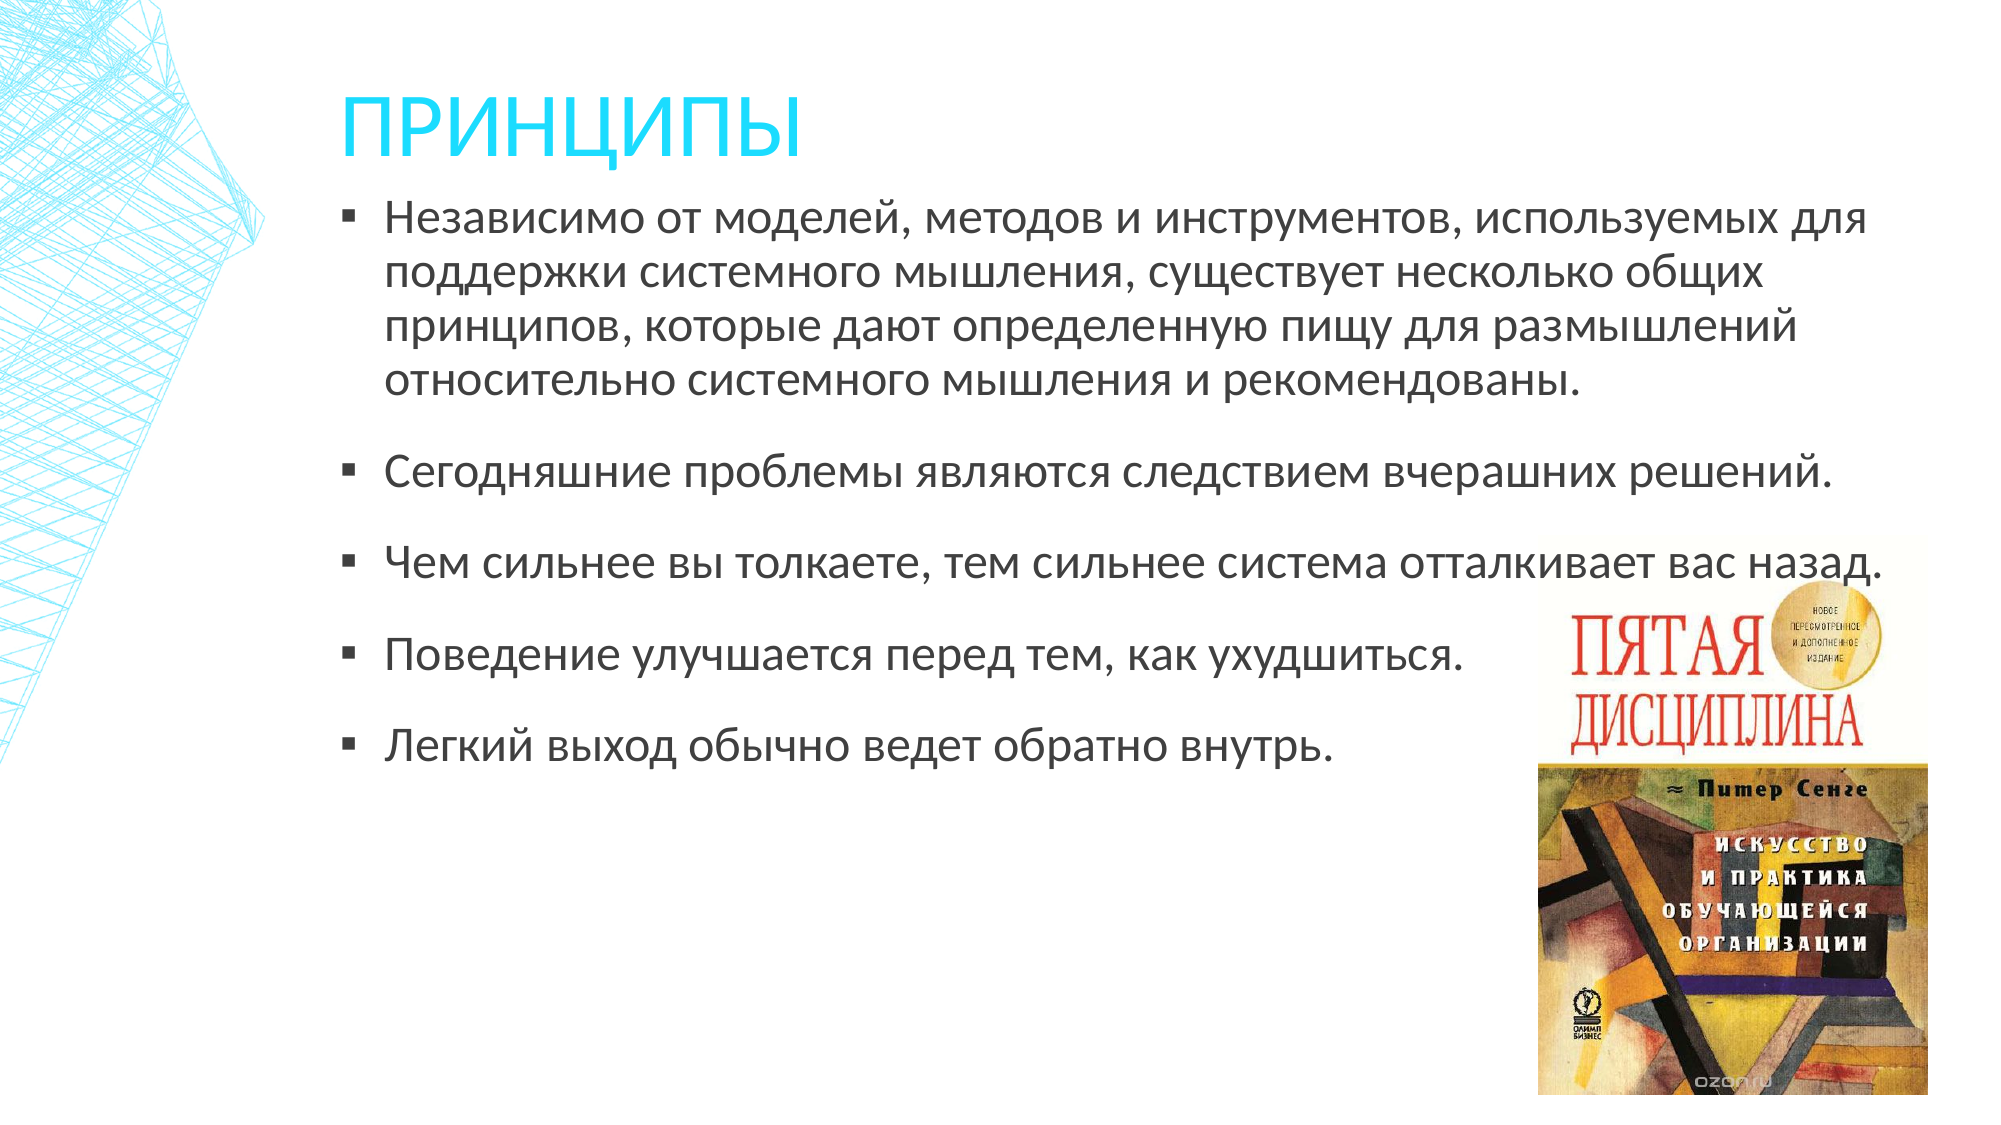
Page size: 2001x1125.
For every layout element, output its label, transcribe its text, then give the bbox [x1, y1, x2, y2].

list Независимо от моделей, методов и инструментов, используемых для поддержки системного мышления, существует несколько общих принципов, которые дают определенную пищу для размышлений относительно системного мышления и рекомендованы. Сегодняшние проблемы являются следствием вчерашних решений. Чем сильнее вы толкаете, тем сильнее система отталкивает вас назад. Поведение улучшается перед тем, как ухудшиться. Легкий выход обычно ведет обратно внутрь. [324, 183, 1928, 975]
title Принципы [324, 62, 1863, 183]
picture [0, 0, 2001, 1125]
